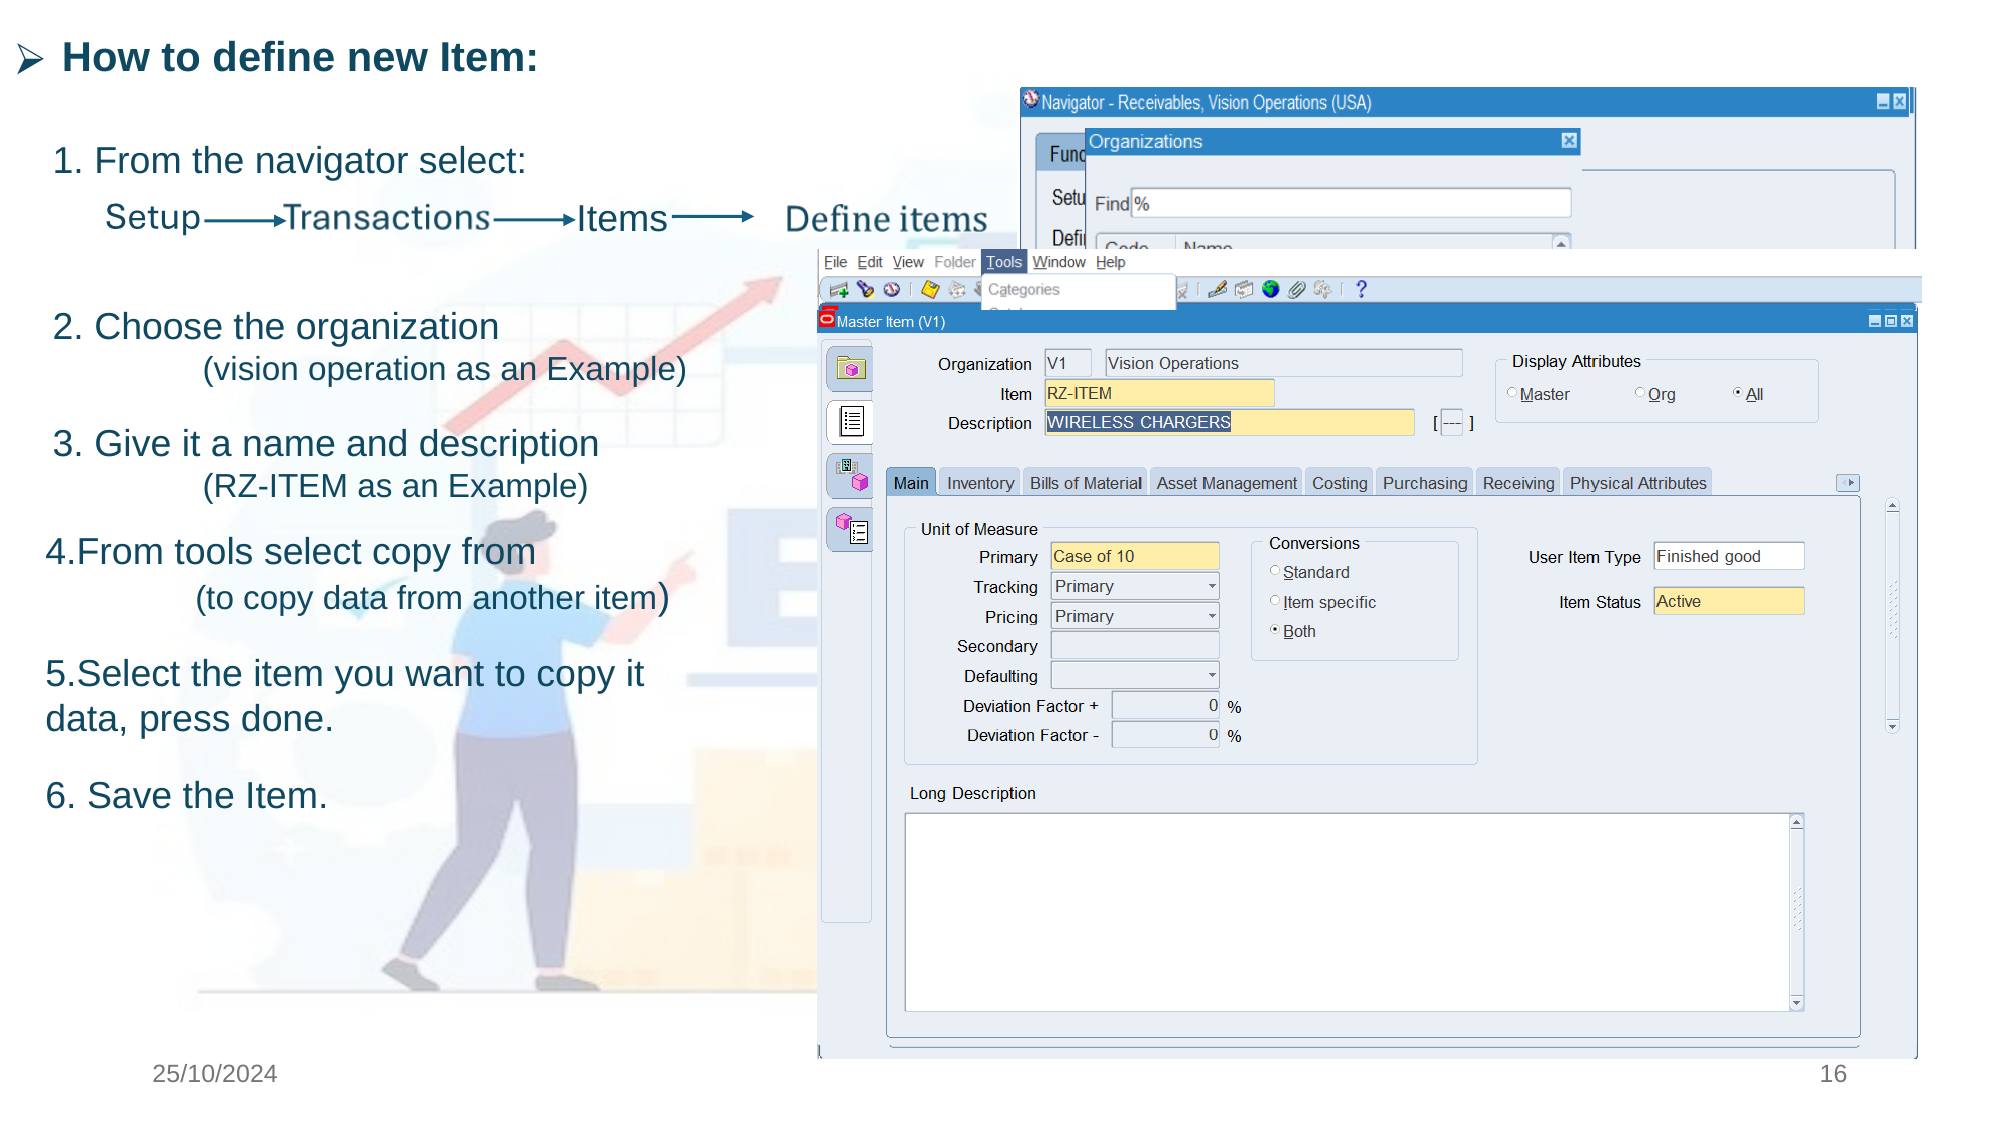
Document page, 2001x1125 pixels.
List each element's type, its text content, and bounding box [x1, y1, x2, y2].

text_box [769, 188, 1011, 250]
text_box [90, 186, 219, 293]
text_box 3. Give it a name and description (RZ-ITEM as an Example) [37, 411, 758, 512]
picture [817, 87, 1923, 1059]
text_box 4.From tools select copy from (to copy data from another item) [30, 519, 751, 625]
text_box How to define new Item: [0, 22, 793, 88]
slide_number ‹#› [1412, 1066, 1863, 1103]
text_box 1. From the navigator select: [37, 128, 637, 189]
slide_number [137, 1042, 588, 1103]
text_box 6. Save the Item. [30, 763, 394, 824]
text_box 2. Choose the organization (vision operation as an Example) [37, 294, 758, 395]
text_box 5.Select the item you want to copy it data, press done. [30, 641, 751, 747]
text_box [268, 186, 563, 248]
text_box Items [561, 186, 687, 246]
